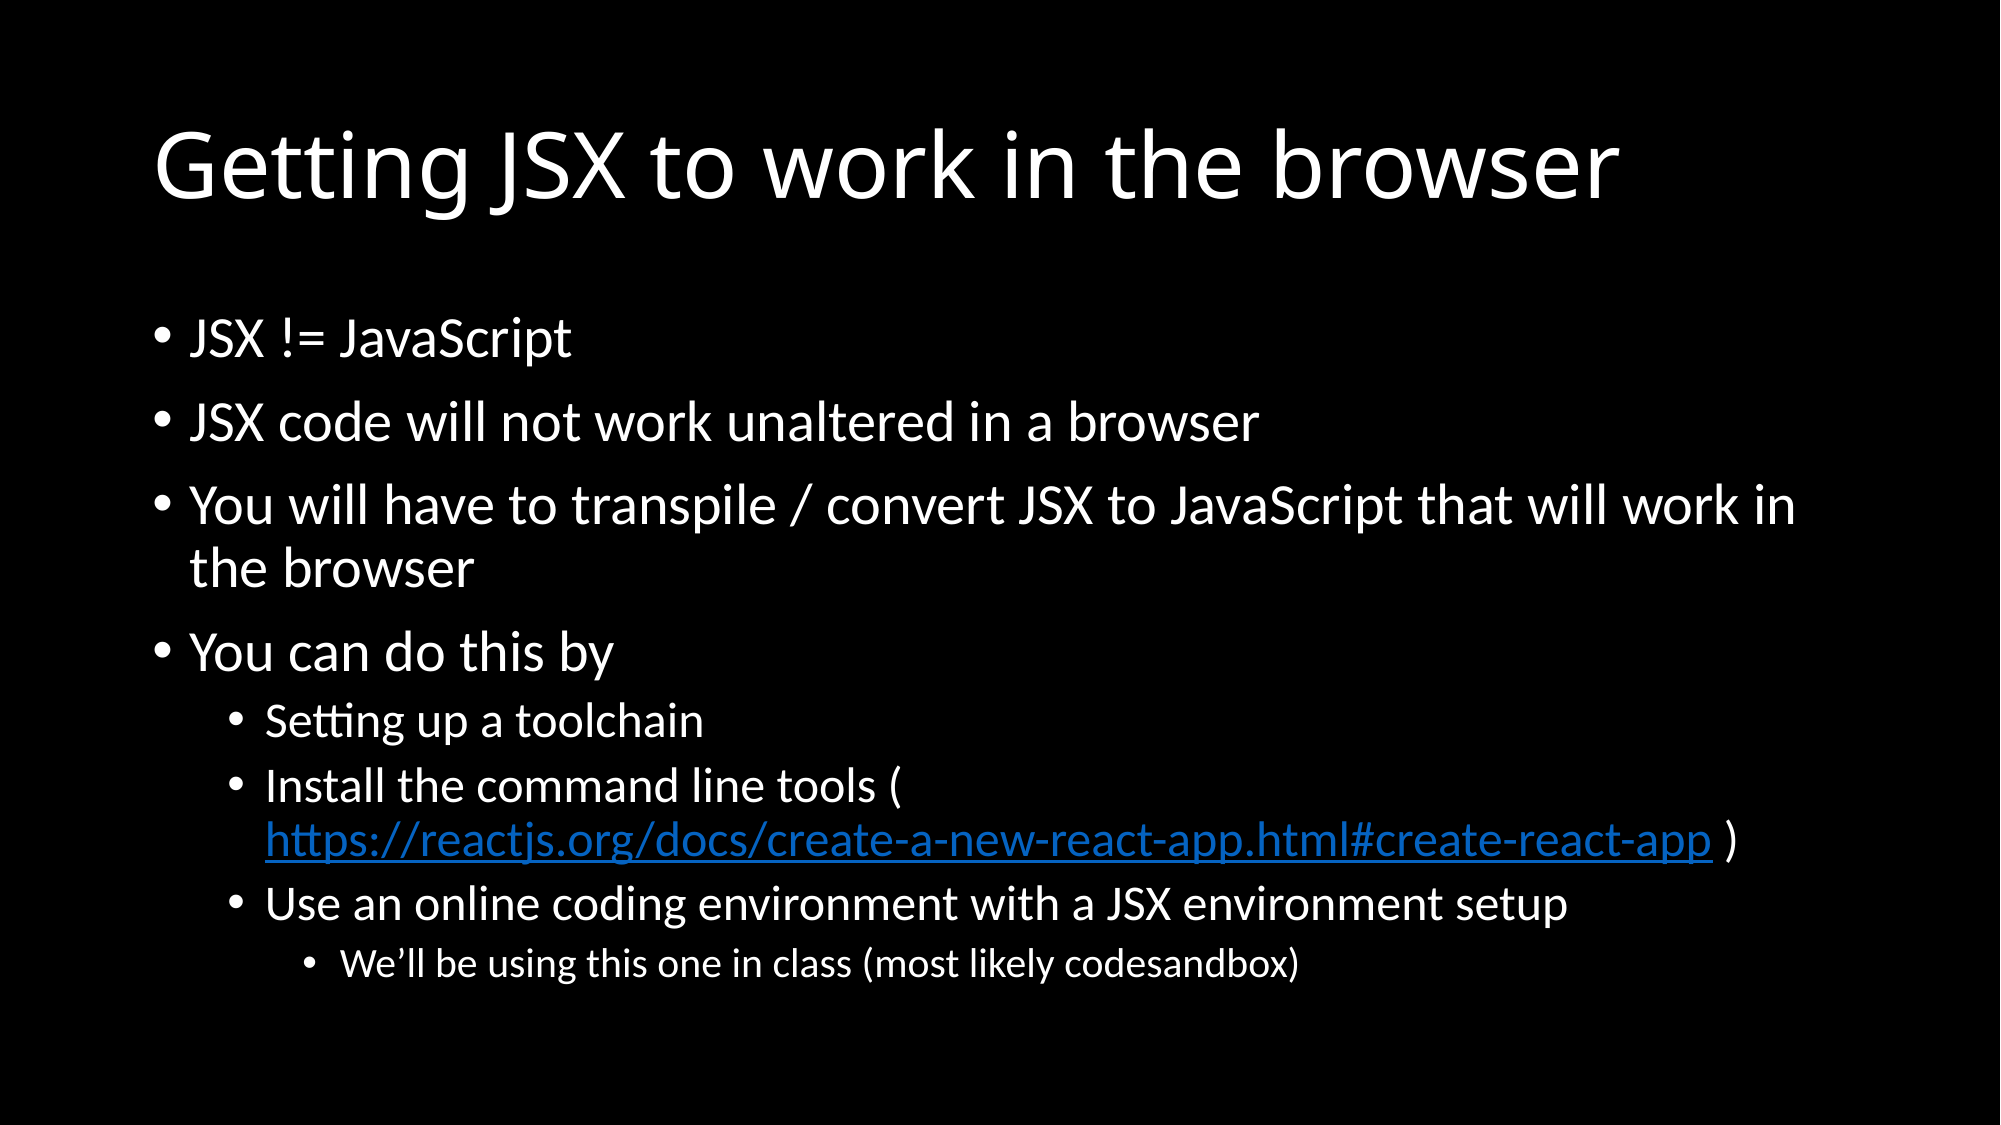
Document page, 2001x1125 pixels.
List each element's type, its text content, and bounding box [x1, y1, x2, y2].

list JSX != JavaScript JSX code will not work unaltered in a browser You will have to transpile / convert JSX to JavaScript that will work in the browser You can do this by Setting up a toolchain Install the command line tools (https://reactjs.org/docs/create-a-new-react-app.html#create-react-app ) Use an online coding environment with a JSX environment setup We’ll be using this one in class (most likely codesandbox) [137, 299, 1863, 1014]
title Getting JSX to work in the browser [137, 59, 1863, 278]
